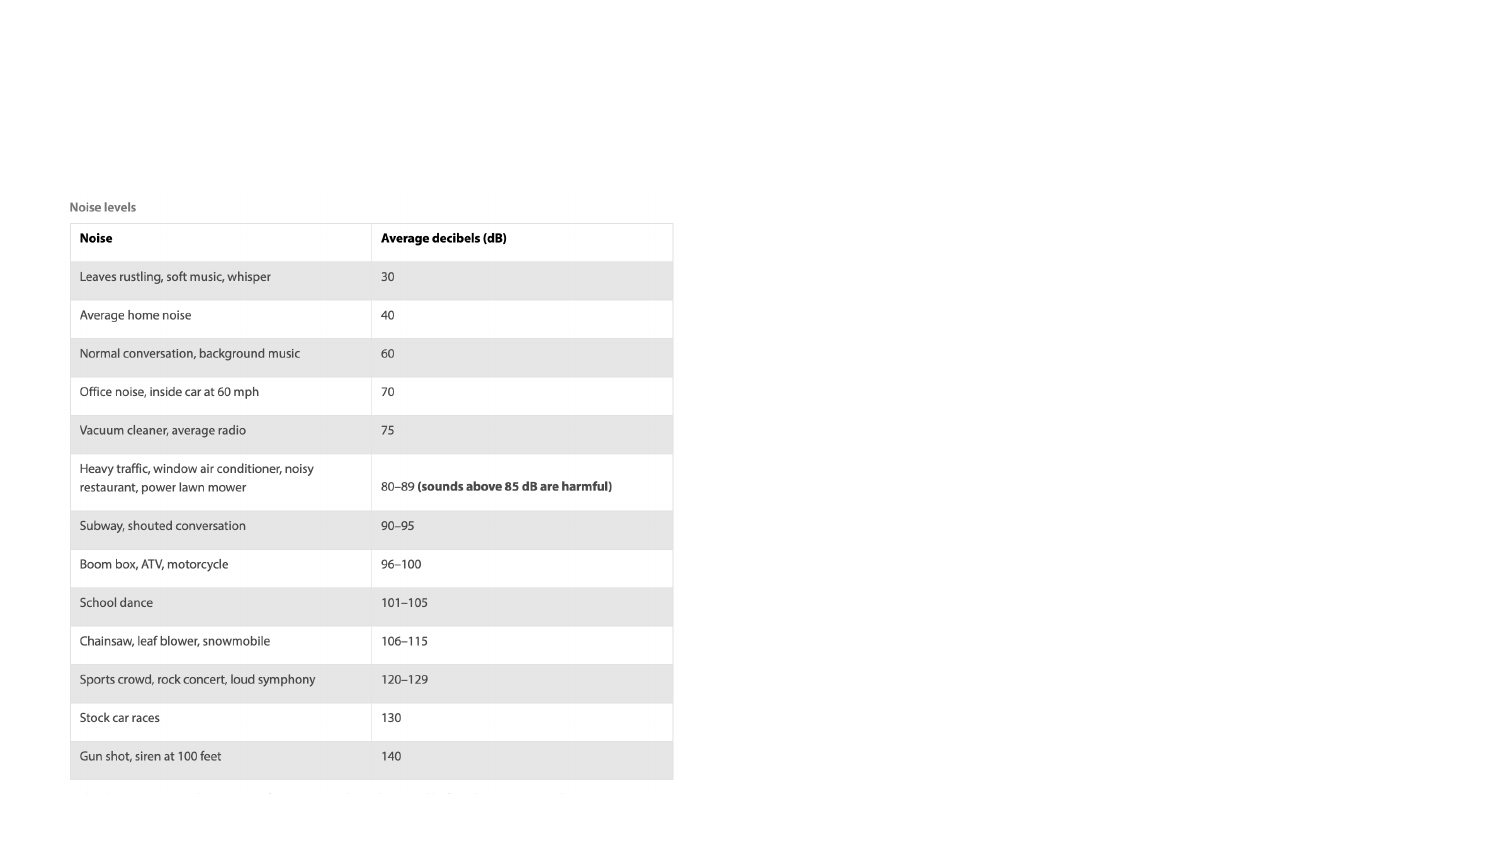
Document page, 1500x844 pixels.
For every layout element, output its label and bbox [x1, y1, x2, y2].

picture [50, 188, 692, 794]
